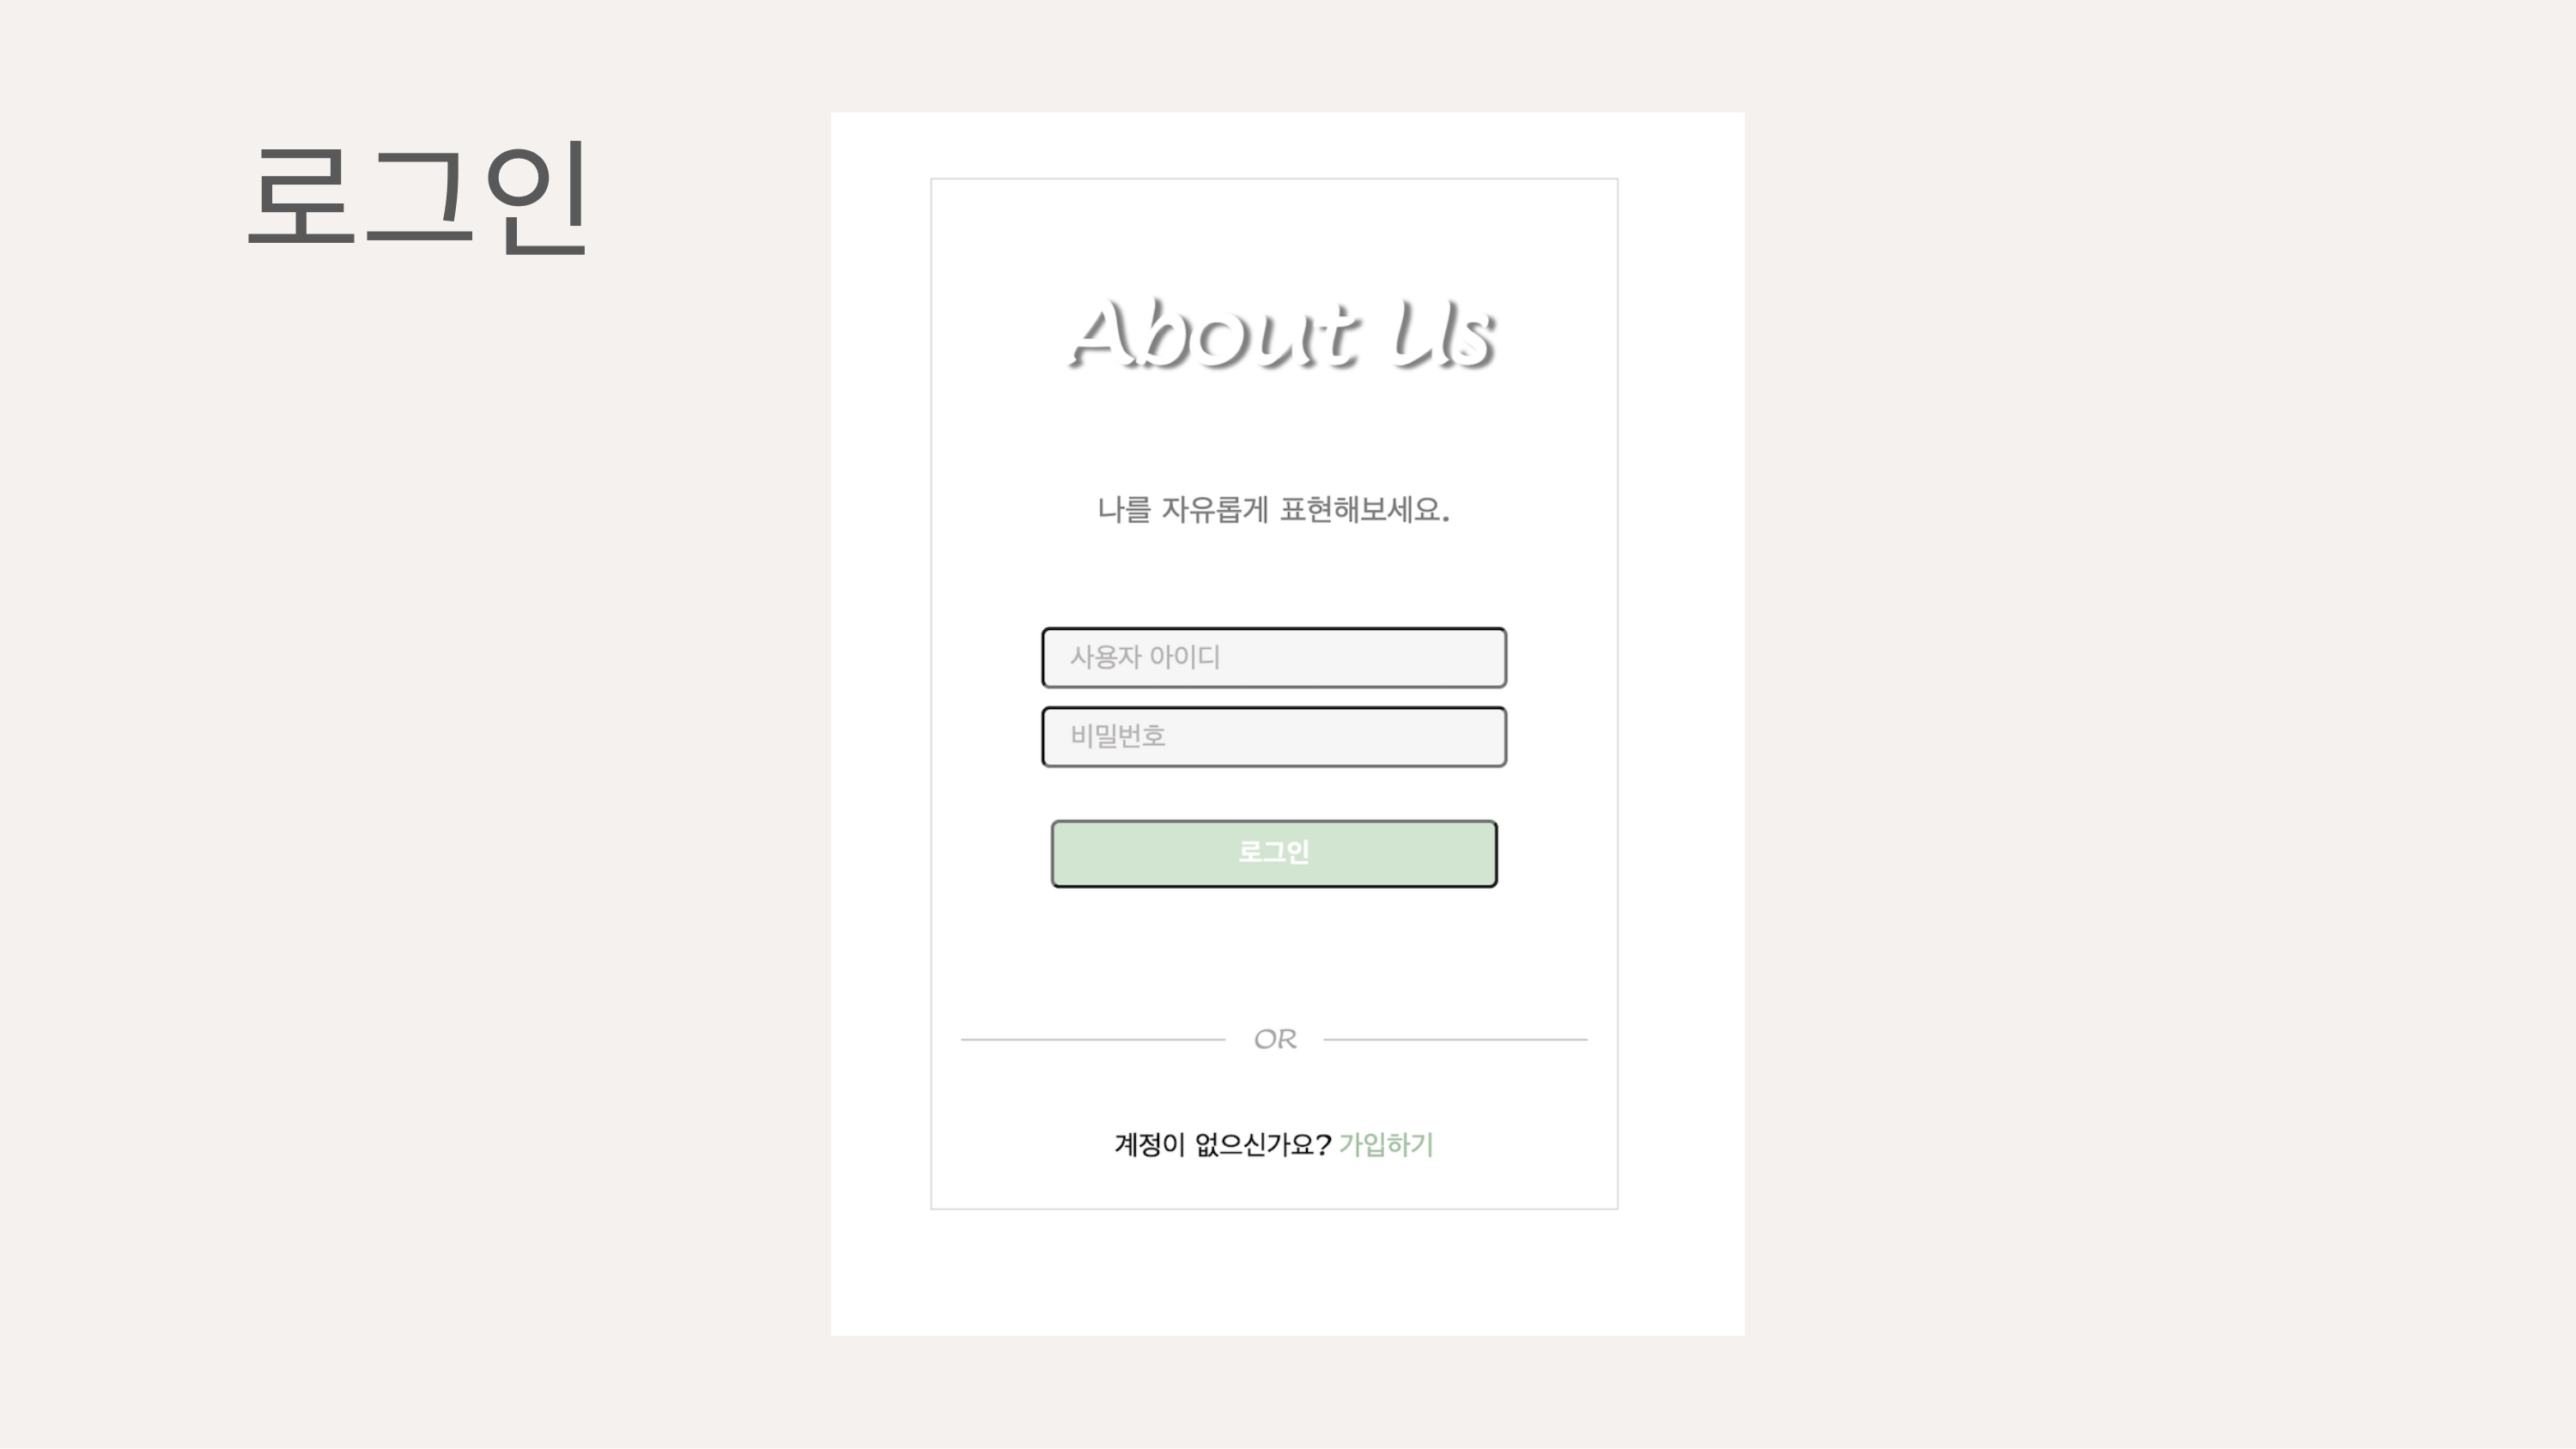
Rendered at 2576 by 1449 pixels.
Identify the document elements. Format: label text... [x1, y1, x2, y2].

picture [830, 112, 1745, 1337]
text_box 로그인 [225, 112, 616, 281]
